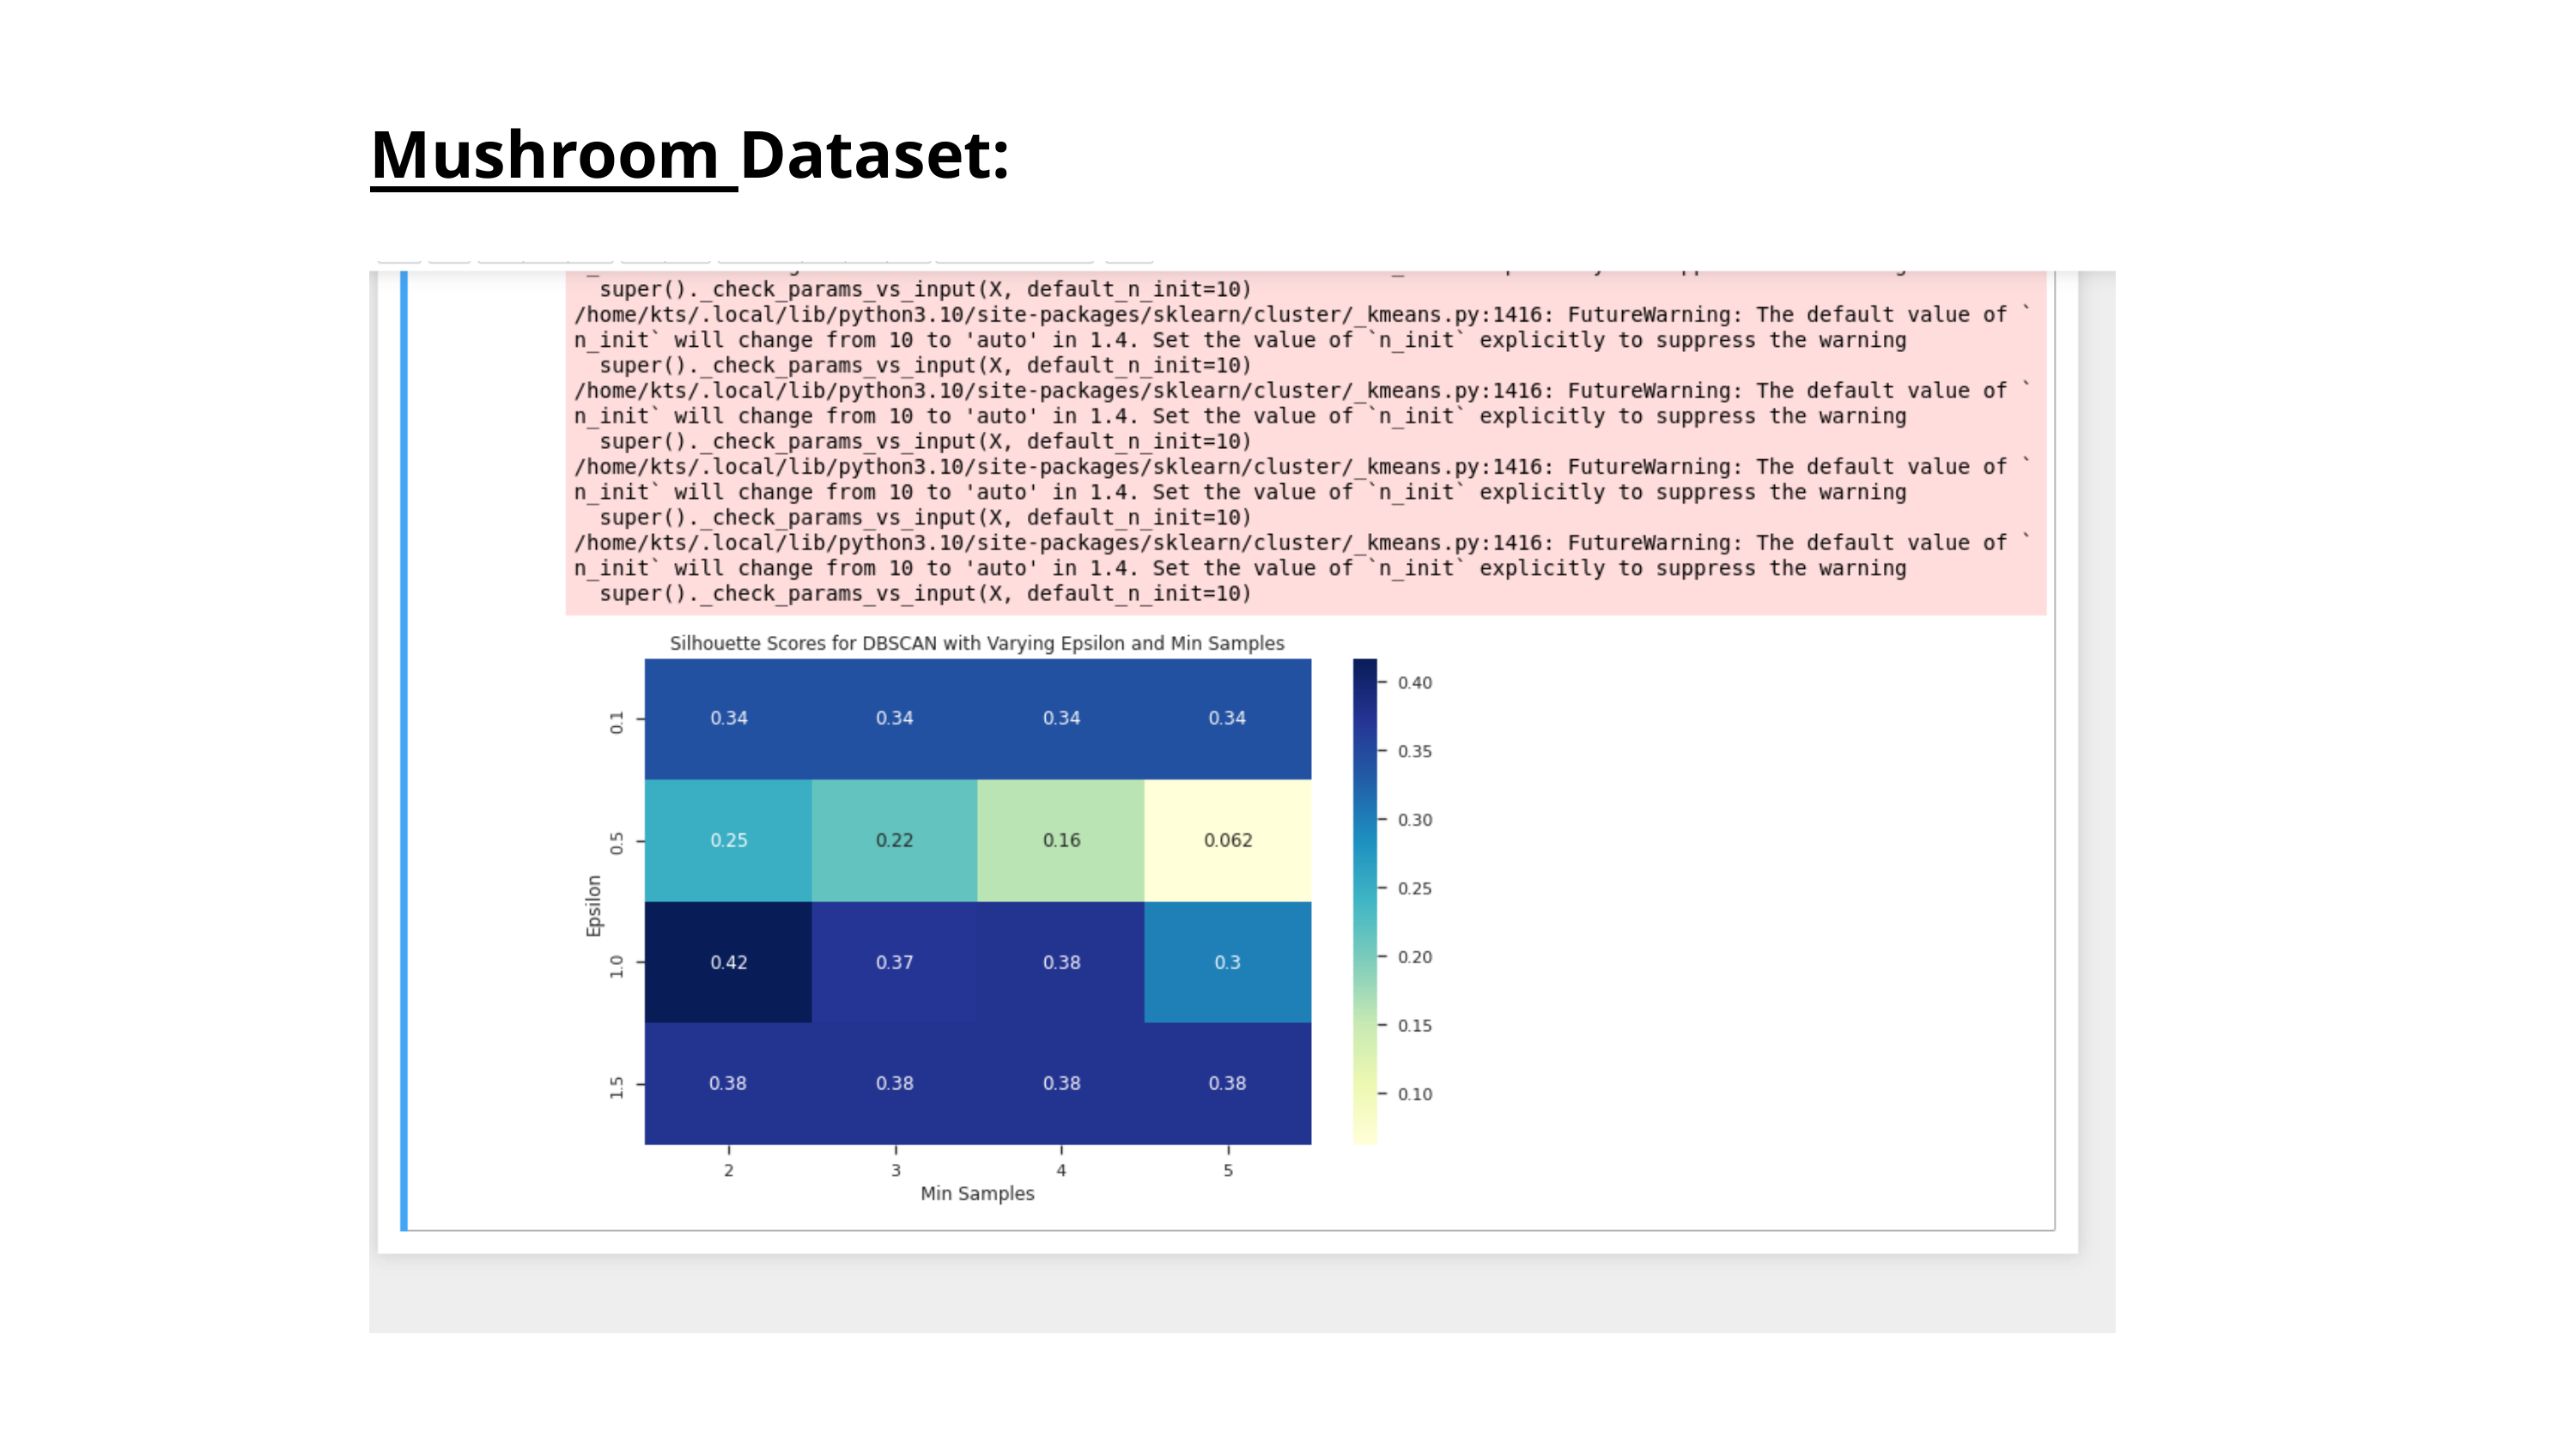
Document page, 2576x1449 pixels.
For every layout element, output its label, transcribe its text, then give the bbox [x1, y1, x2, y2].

text_box Mushroom Dataset: [369, 82, 1143, 191]
picture [369, 260, 2117, 1333]
